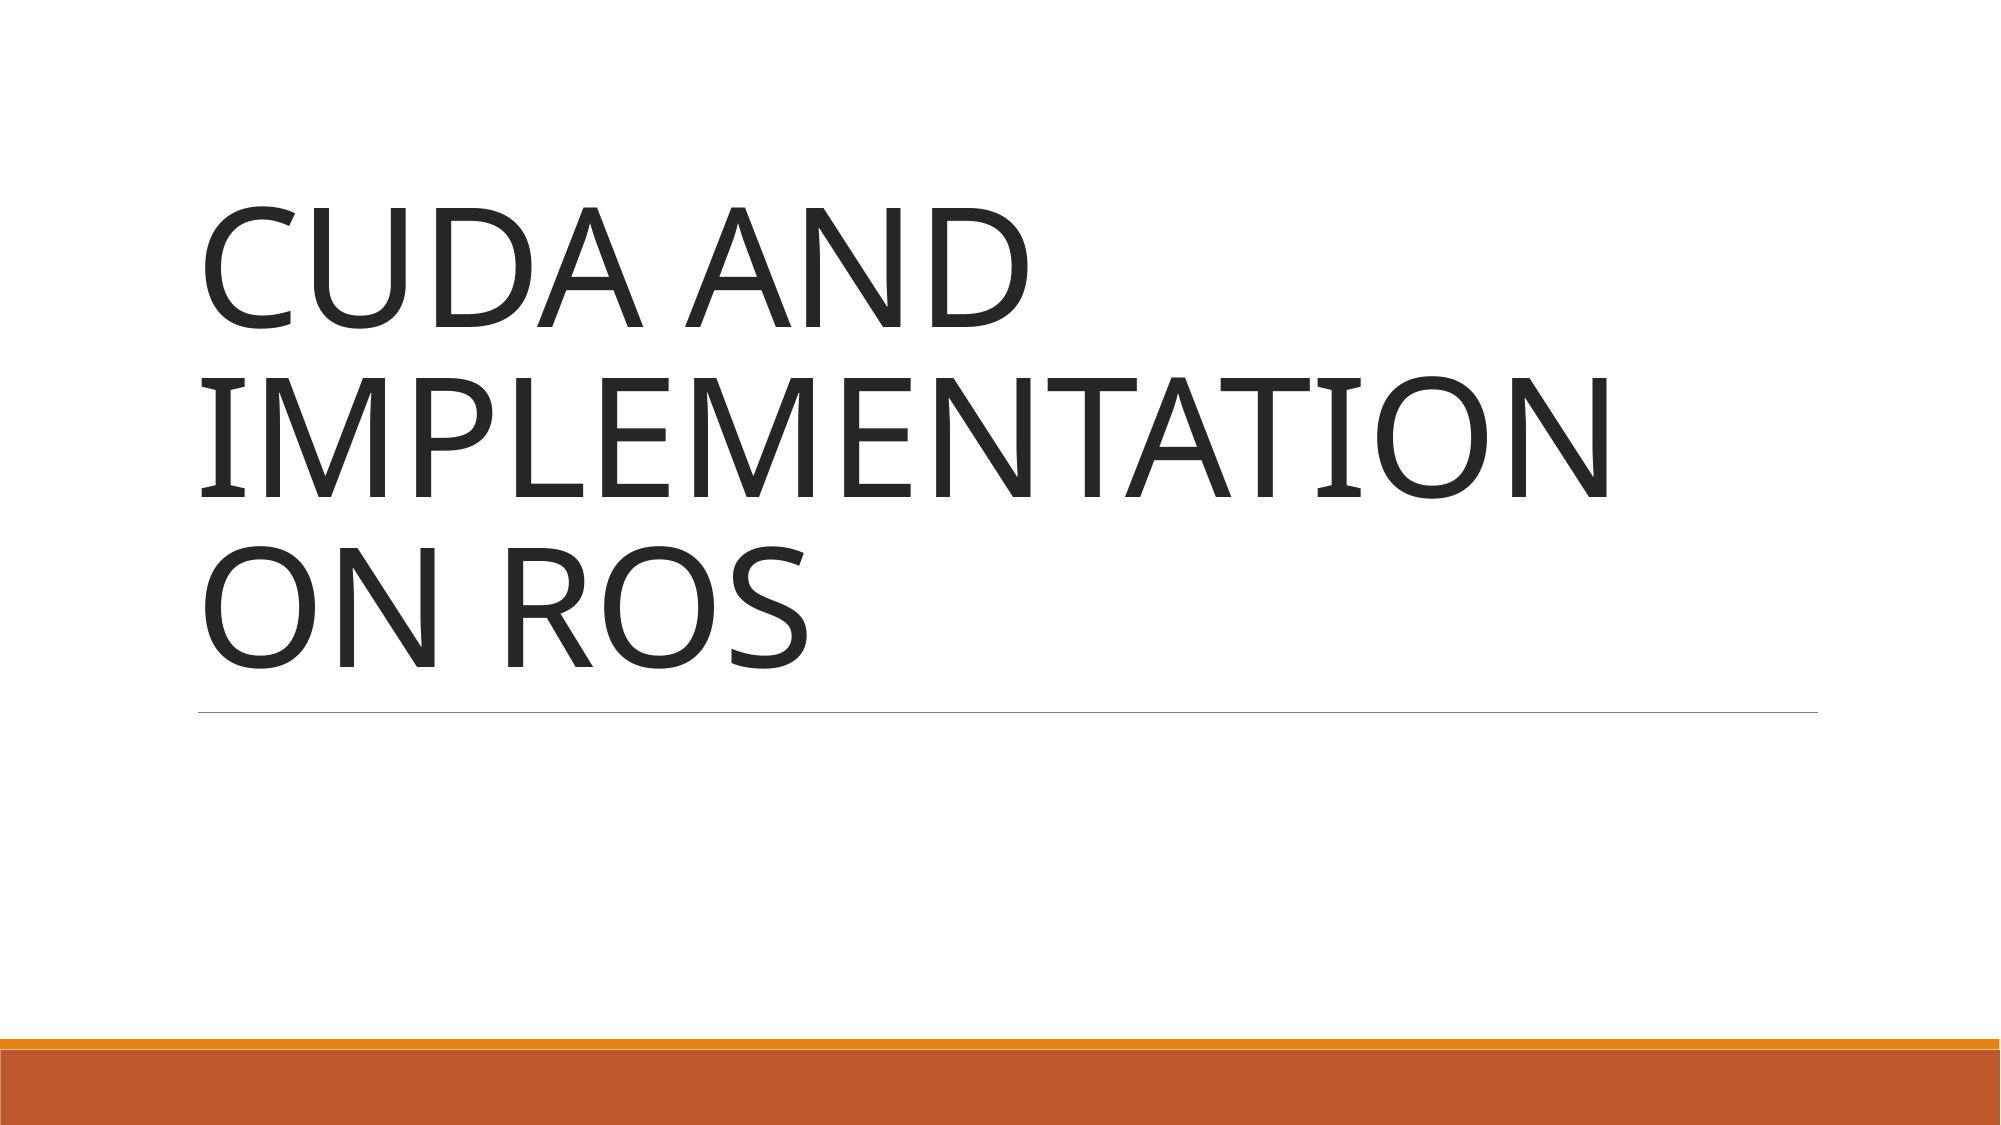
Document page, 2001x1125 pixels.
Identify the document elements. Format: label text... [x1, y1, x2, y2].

title CUDA AND IMPLEMENTATION ON ROS [180, 124, 1830, 710]
